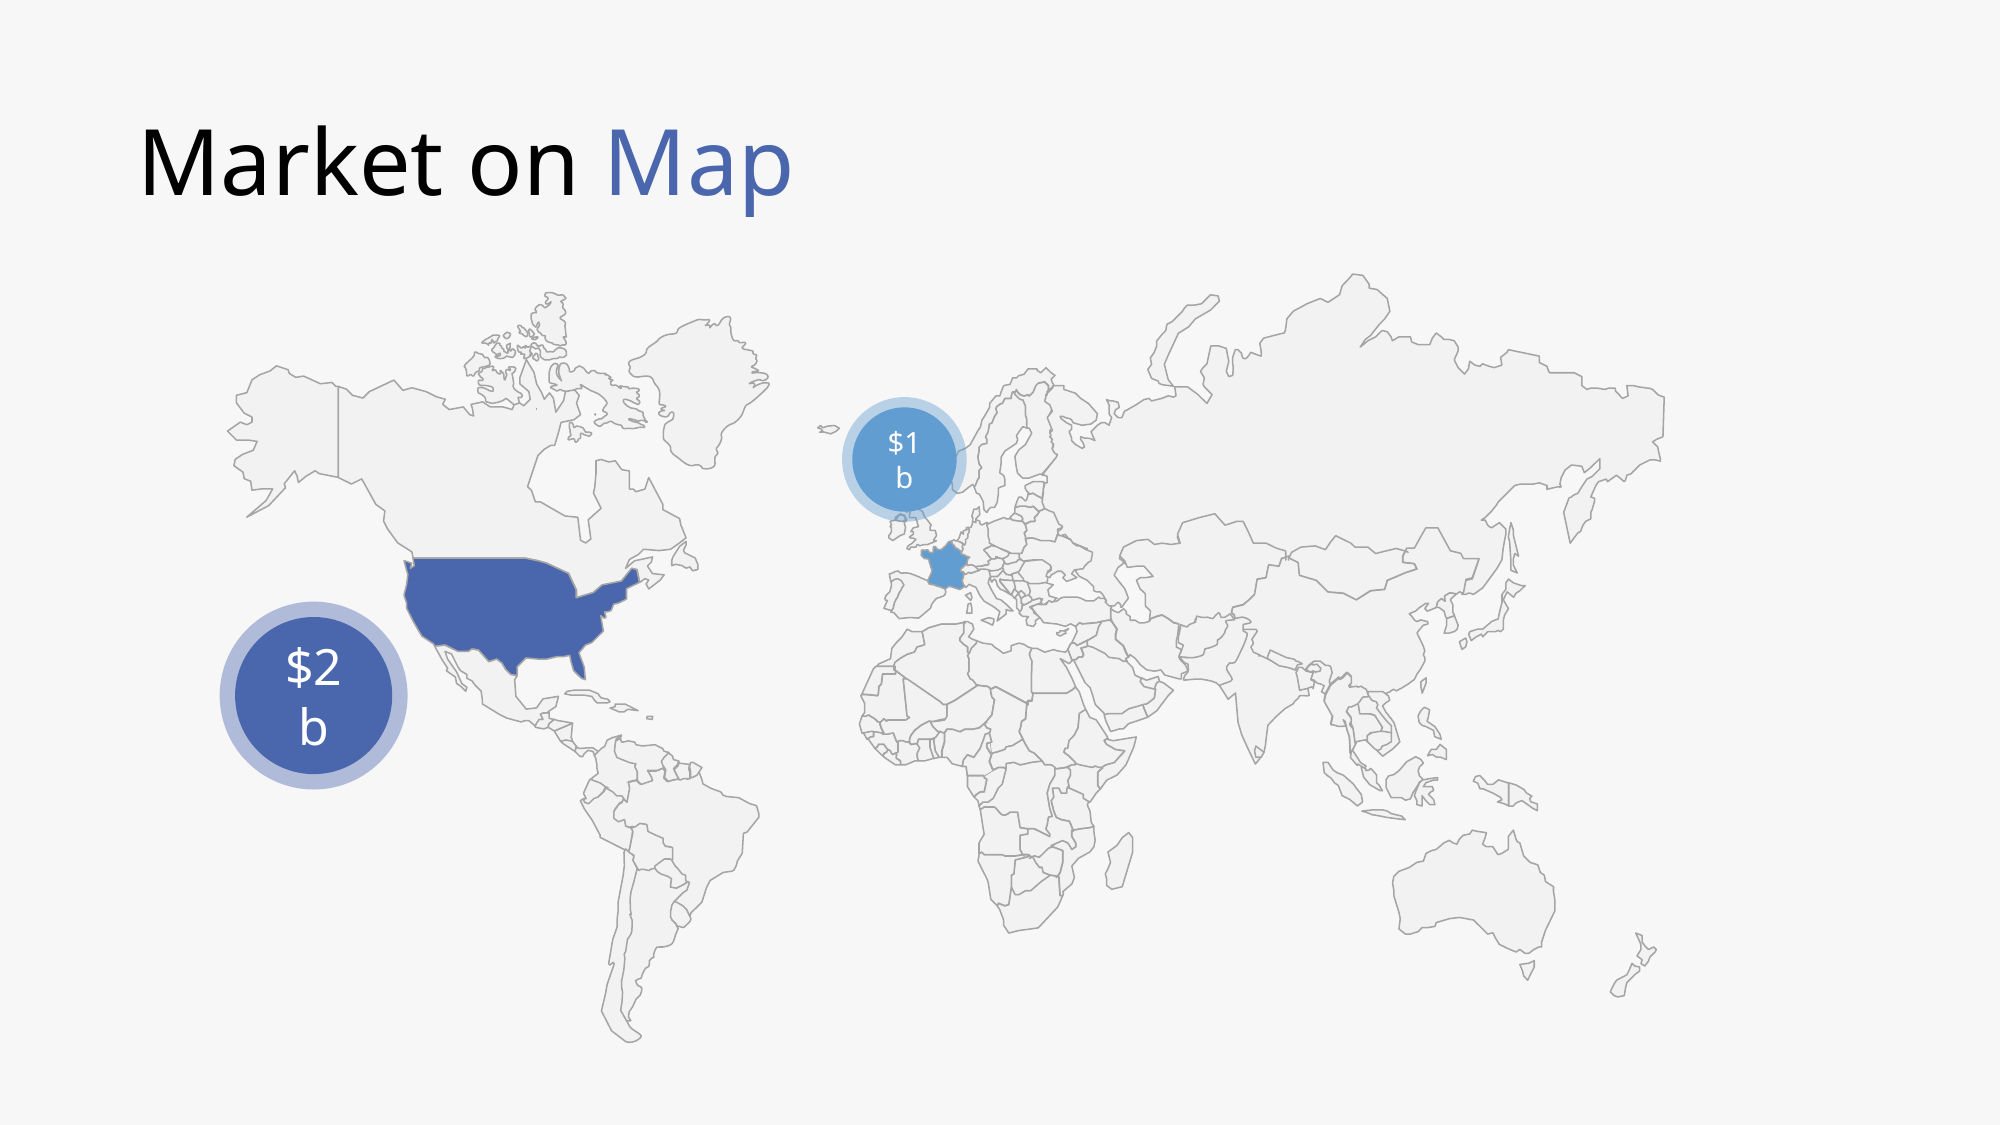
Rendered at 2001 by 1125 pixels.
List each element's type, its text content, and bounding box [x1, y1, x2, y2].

list Market on Map [137, 108, 873, 761]
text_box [227, 273, 1665, 1043]
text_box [841, 396, 967, 523]
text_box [219, 601, 408, 790]
